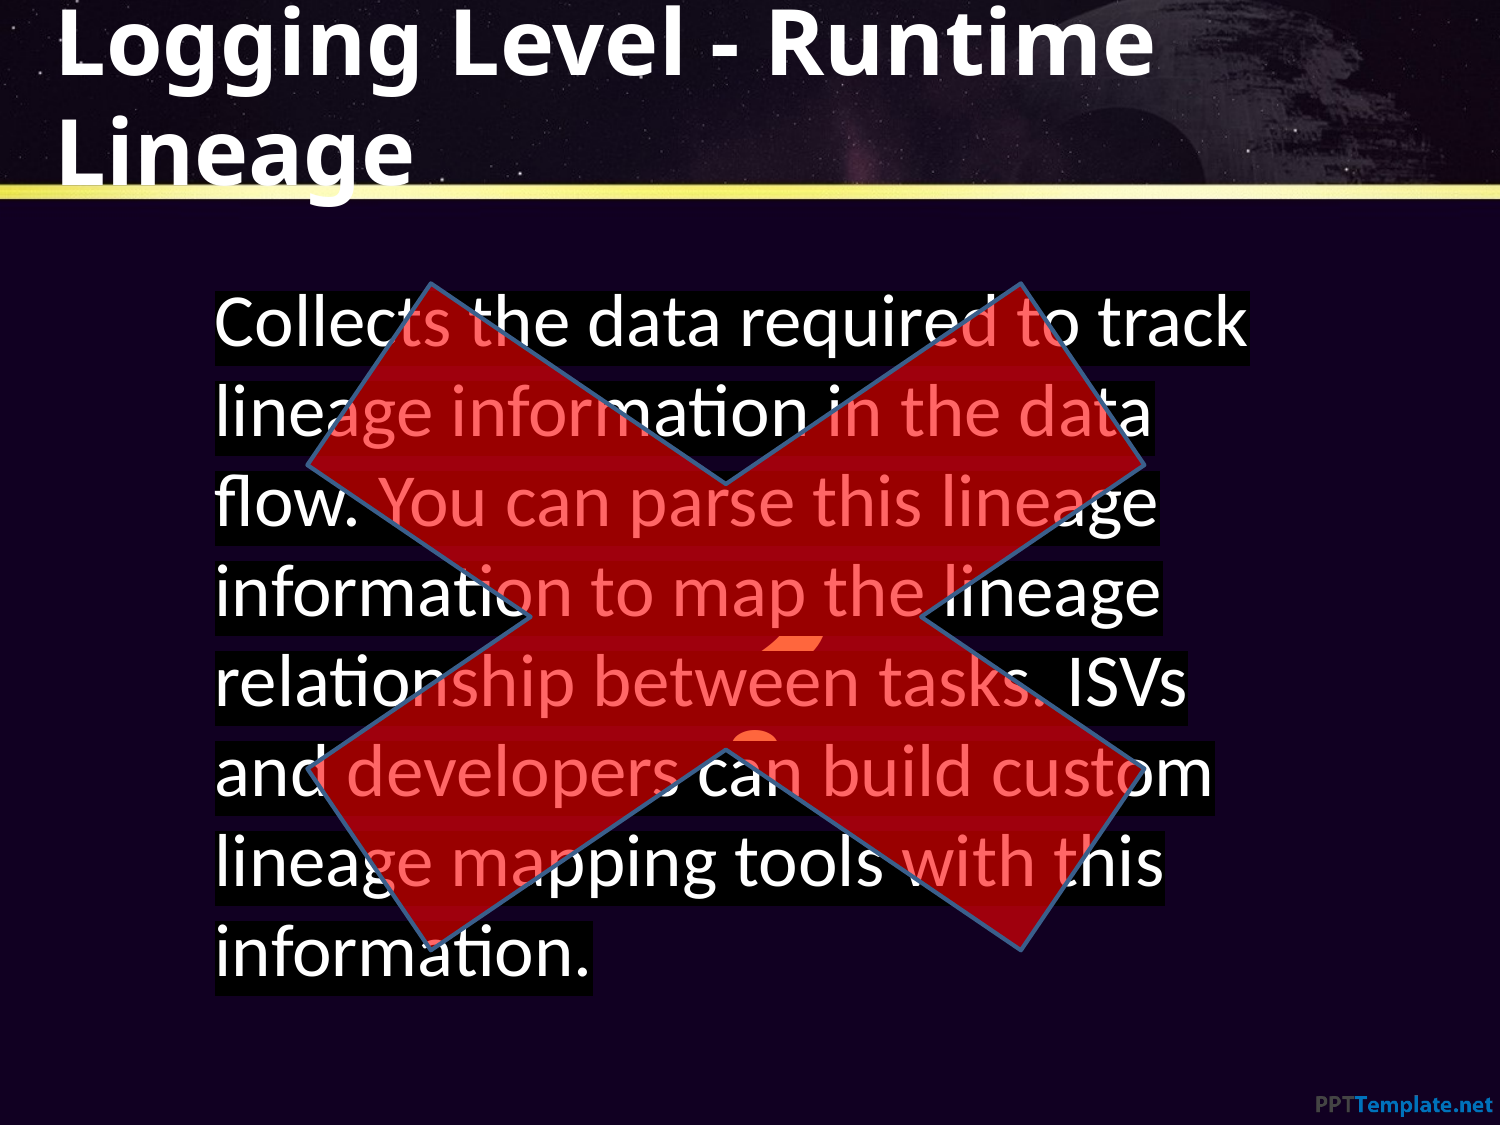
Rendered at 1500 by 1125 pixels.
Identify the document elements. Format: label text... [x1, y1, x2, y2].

text_box [305, 281, 1147, 953]
text_box Logging Level - Runtime Lineage [39, 0, 1500, 188]
picture [0, 0, 1500, 1125]
text_box Collects the data required to track lineage information in the data flow. You can parse this lineage information to map the lineage relationship between tasks. ISVs and developers can build custom lineage mapping tools with this information. [200, 264, 1300, 1000]
